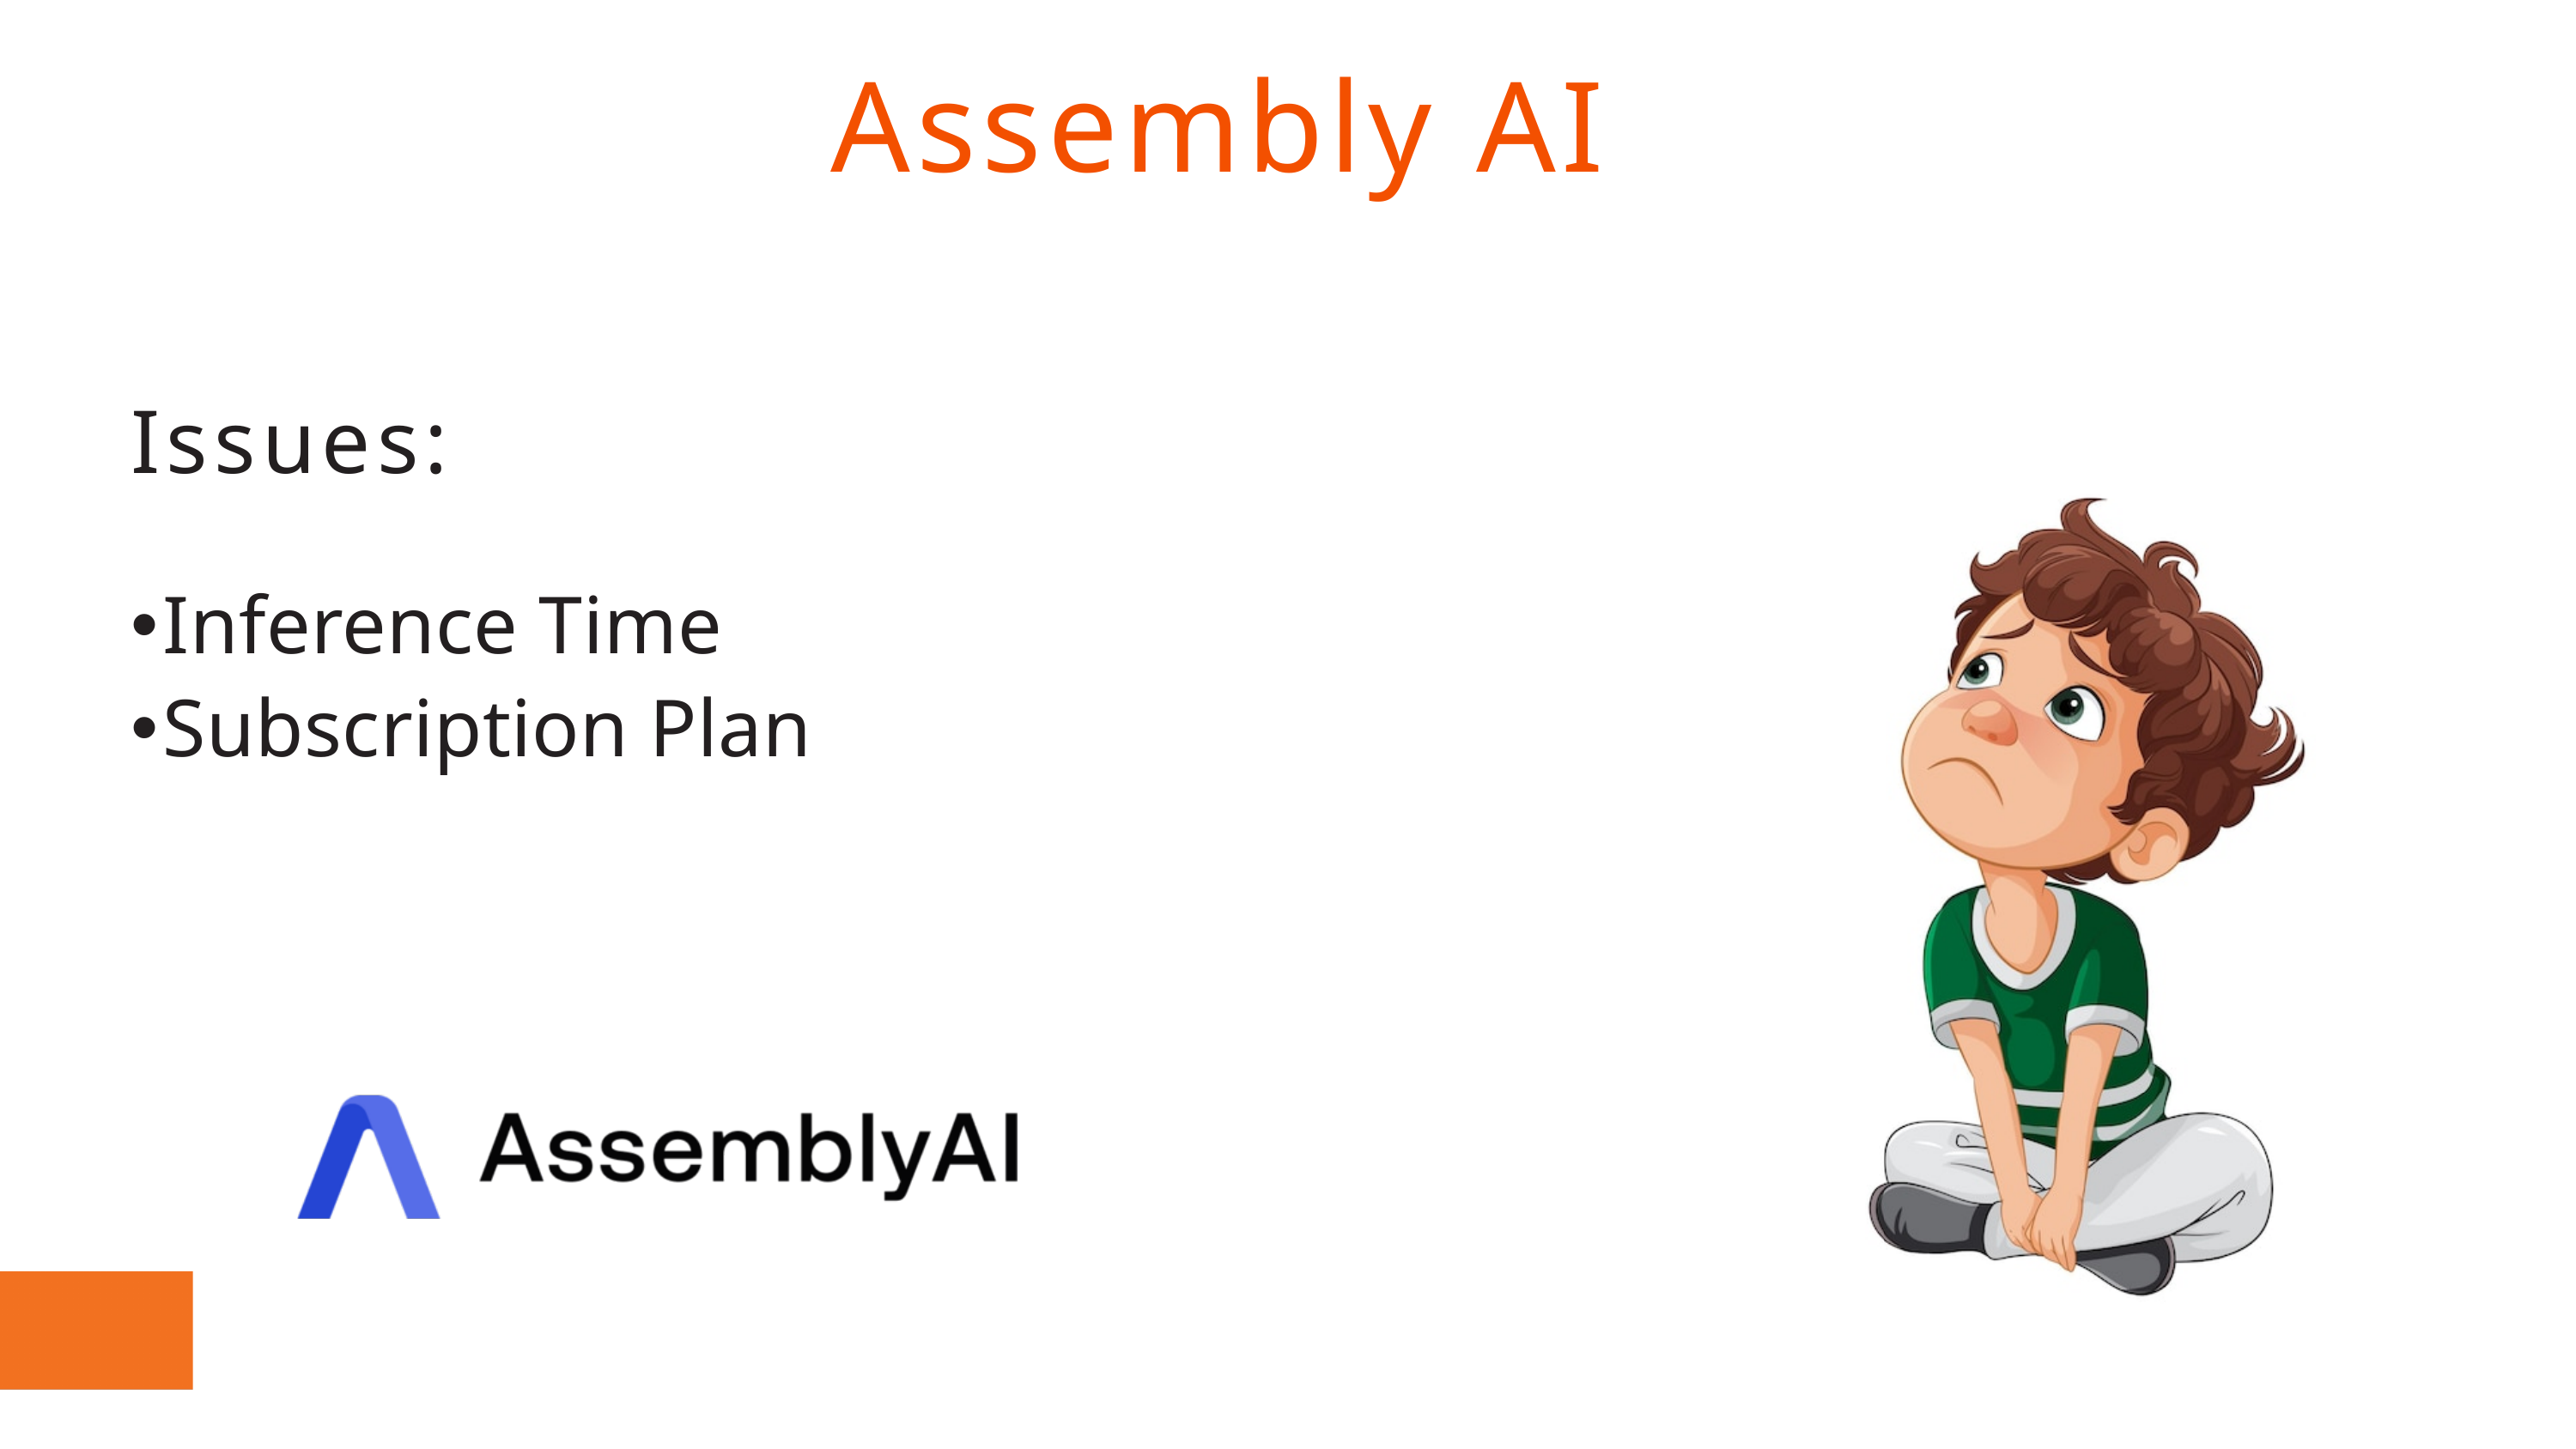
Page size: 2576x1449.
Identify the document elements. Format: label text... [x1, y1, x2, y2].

text_box Assembly AI [264, 47, 2172, 197]
text_box [0, 1271, 193, 1449]
text_box Inference Time Subscription Plan [118, 579, 1544, 923]
picture [297, 967, 1018, 1346]
picture [1856, 476, 2317, 1318]
text_box Issues: [118, 391, 1345, 500]
